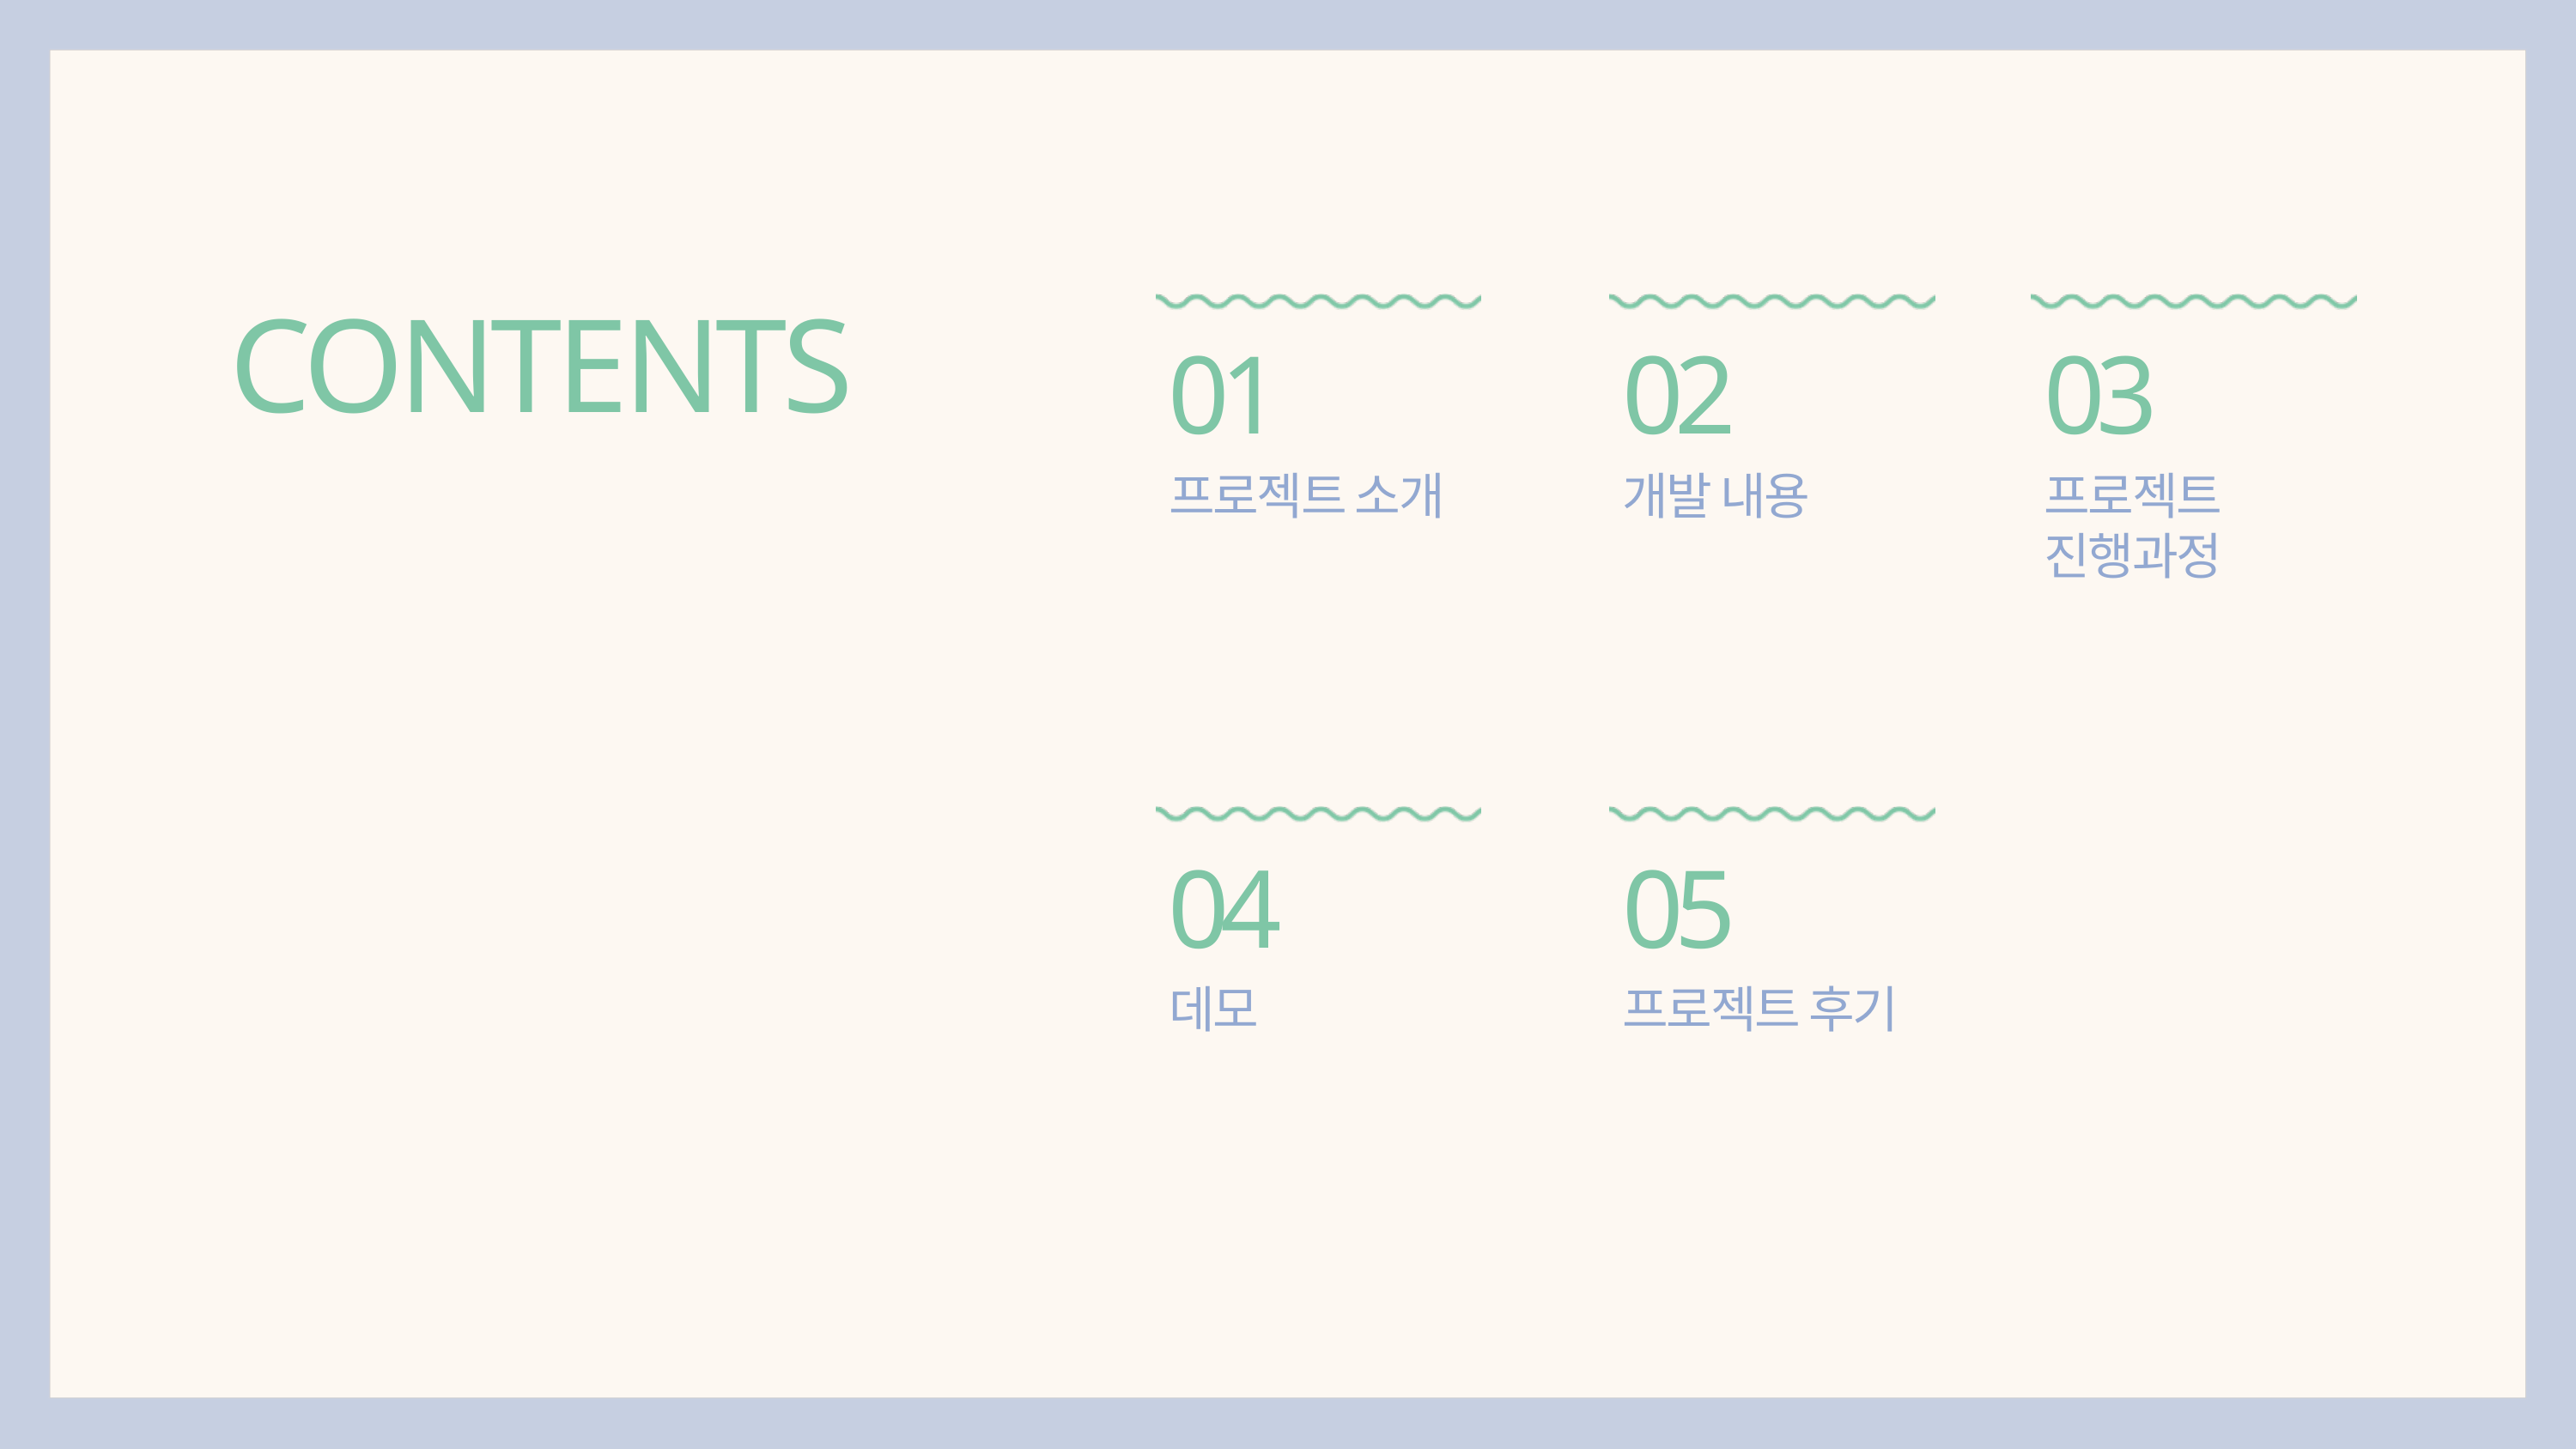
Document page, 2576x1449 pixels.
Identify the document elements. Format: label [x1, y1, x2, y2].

text_box [1155, 293, 1482, 311]
text_box [2031, 293, 2357, 311]
text_box [1609, 293, 1935, 311]
text_box [1609, 806, 1935, 824]
text_box [0, 0, 2576, 1449]
text_box [1155, 806, 1482, 824]
